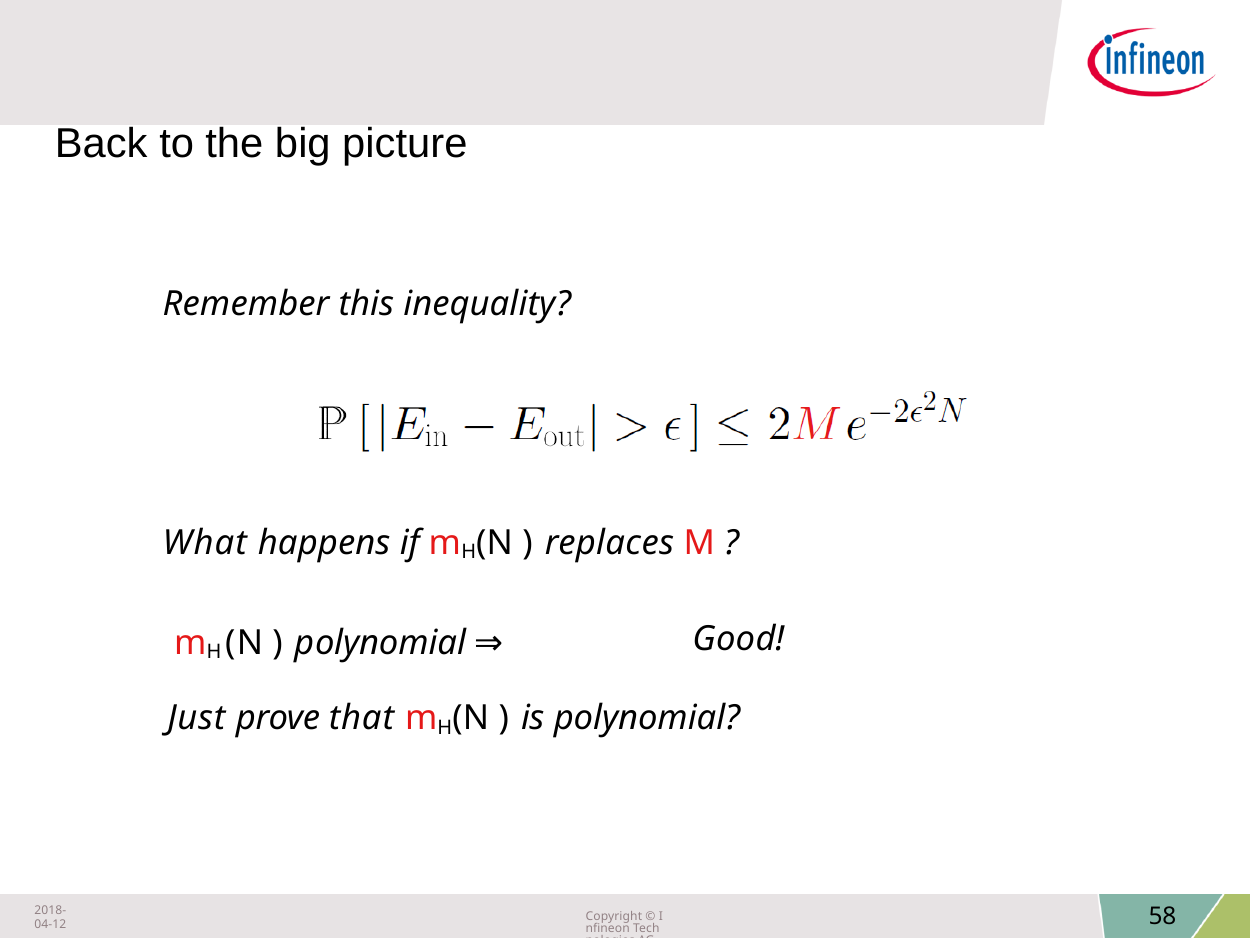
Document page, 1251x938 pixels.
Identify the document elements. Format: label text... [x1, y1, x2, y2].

text_box Back to the big picture [53, 114, 648, 166]
footer Copyright © Infineon Technologies AG 2018. All rights reserved. [585, 895, 665, 938]
text_box mH(N ) polynomial ⇒ [173, 618, 750, 663]
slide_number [34, 895, 74, 938]
picture [0, 894, 1250, 938]
text_box Just prove that mH(N ) is polynomial? [166, 694, 969, 739]
picture [0, 0, 1250, 125]
picture [301, 371, 980, 486]
text_box Good! [691, 615, 820, 658]
text_box Remember this inequality? What happens if mH(N ) replaces M ? [161, 215, 889, 643]
slide_number 58 [1136, 895, 1177, 938]
